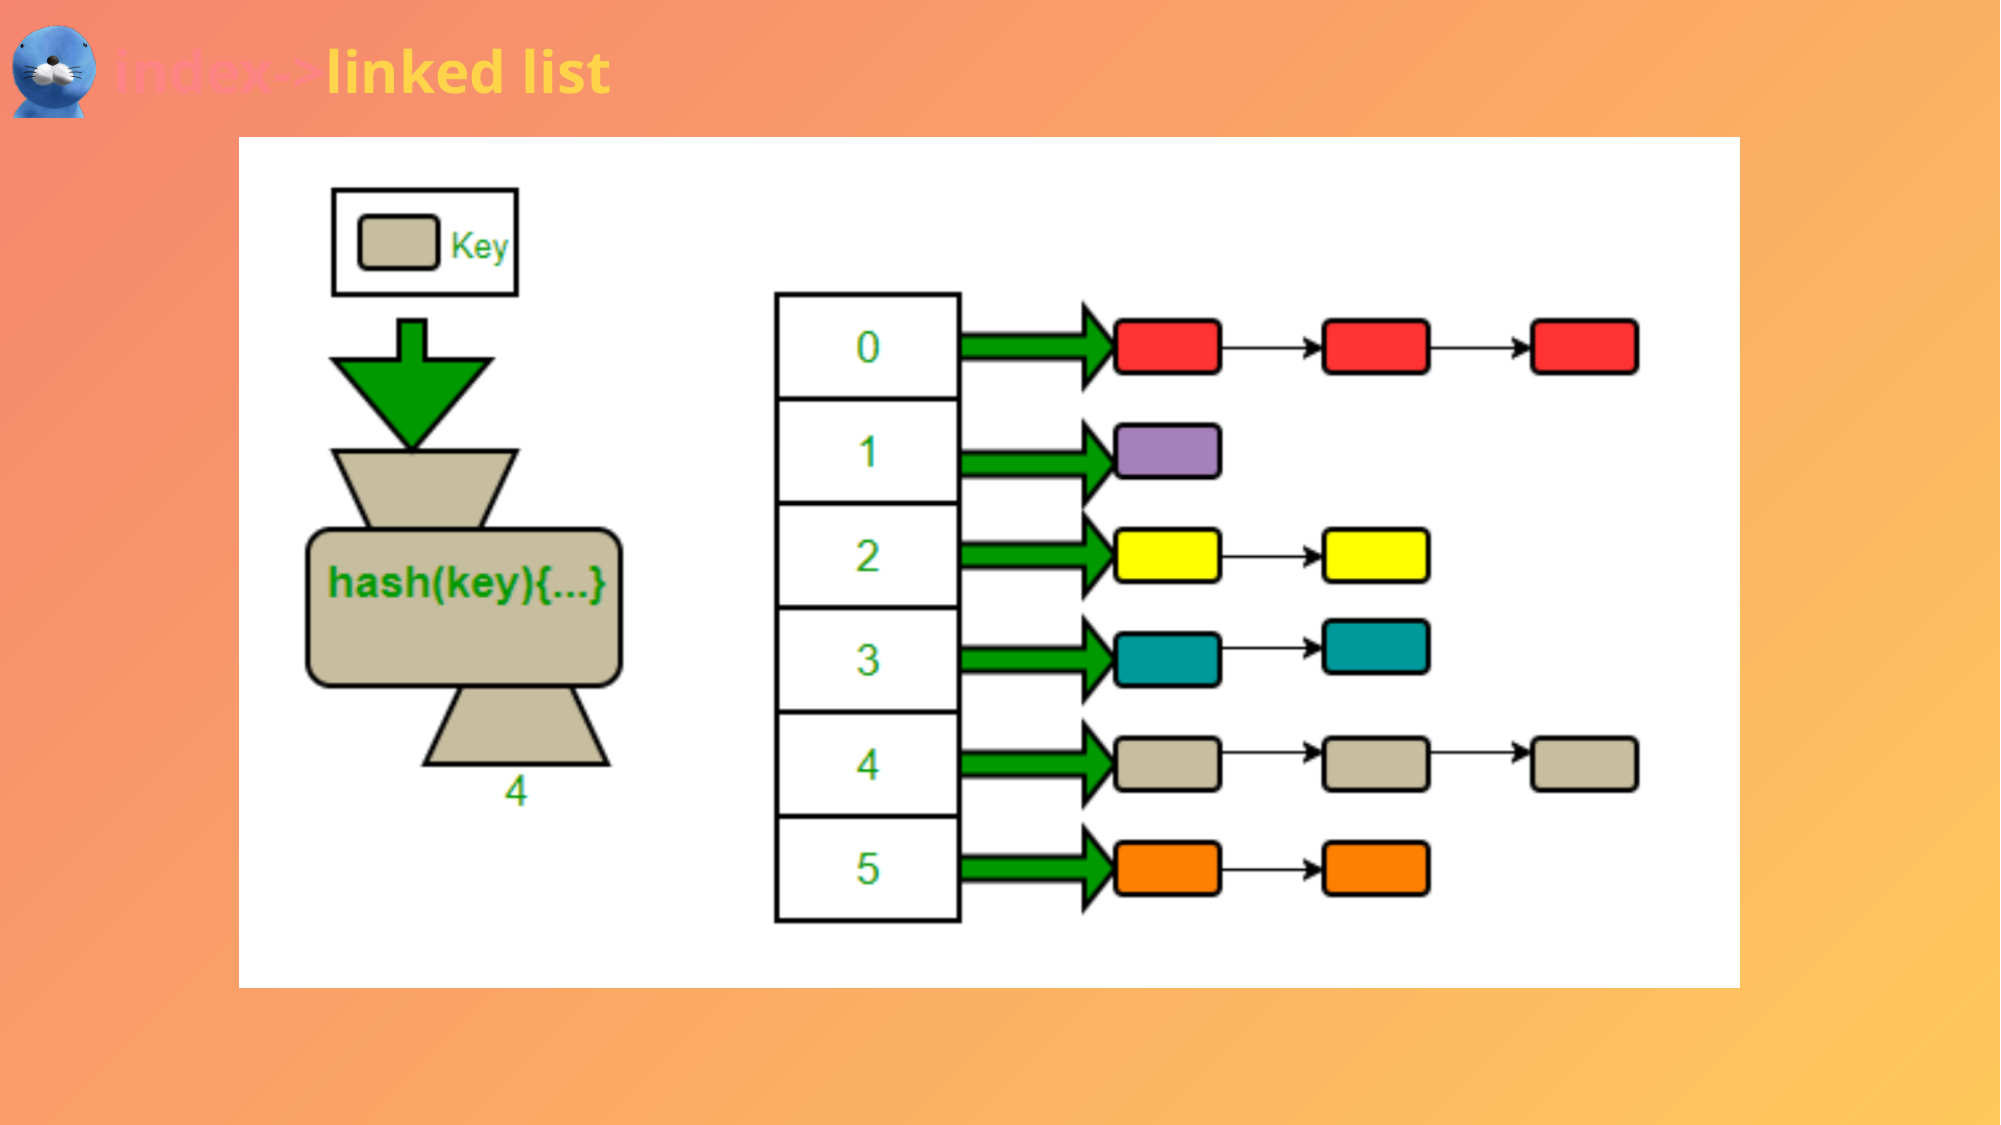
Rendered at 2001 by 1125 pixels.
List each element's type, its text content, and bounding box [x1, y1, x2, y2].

picture [239, 137, 1740, 988]
picture [0, 22, 99, 118]
text_box index->linked list [99, 27, 1458, 113]
